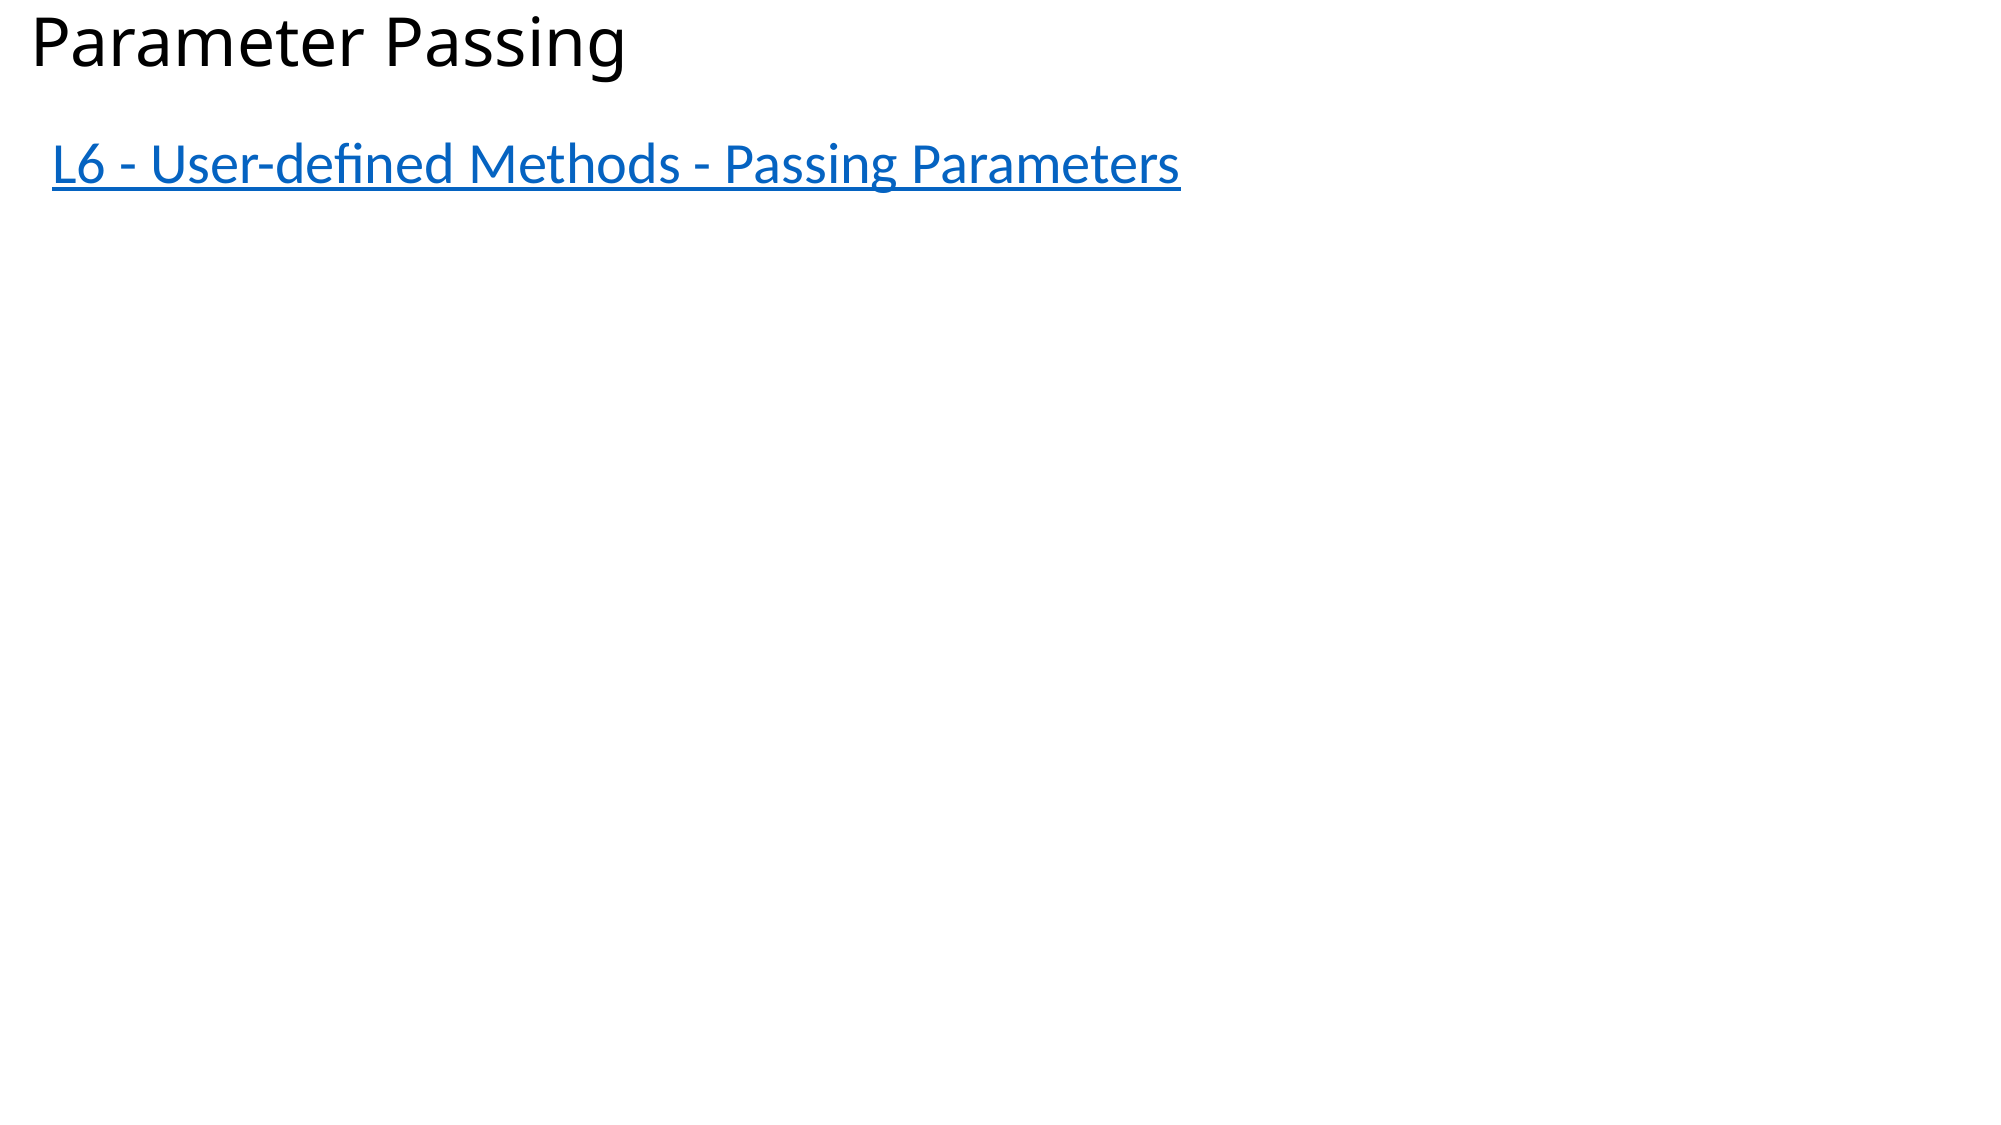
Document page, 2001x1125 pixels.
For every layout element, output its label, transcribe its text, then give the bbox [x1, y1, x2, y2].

title Parameter Passing [14, 0, 1740, 89]
list L6 - User-defined Methods - Passing Parameters [37, 125, 2000, 1125]
